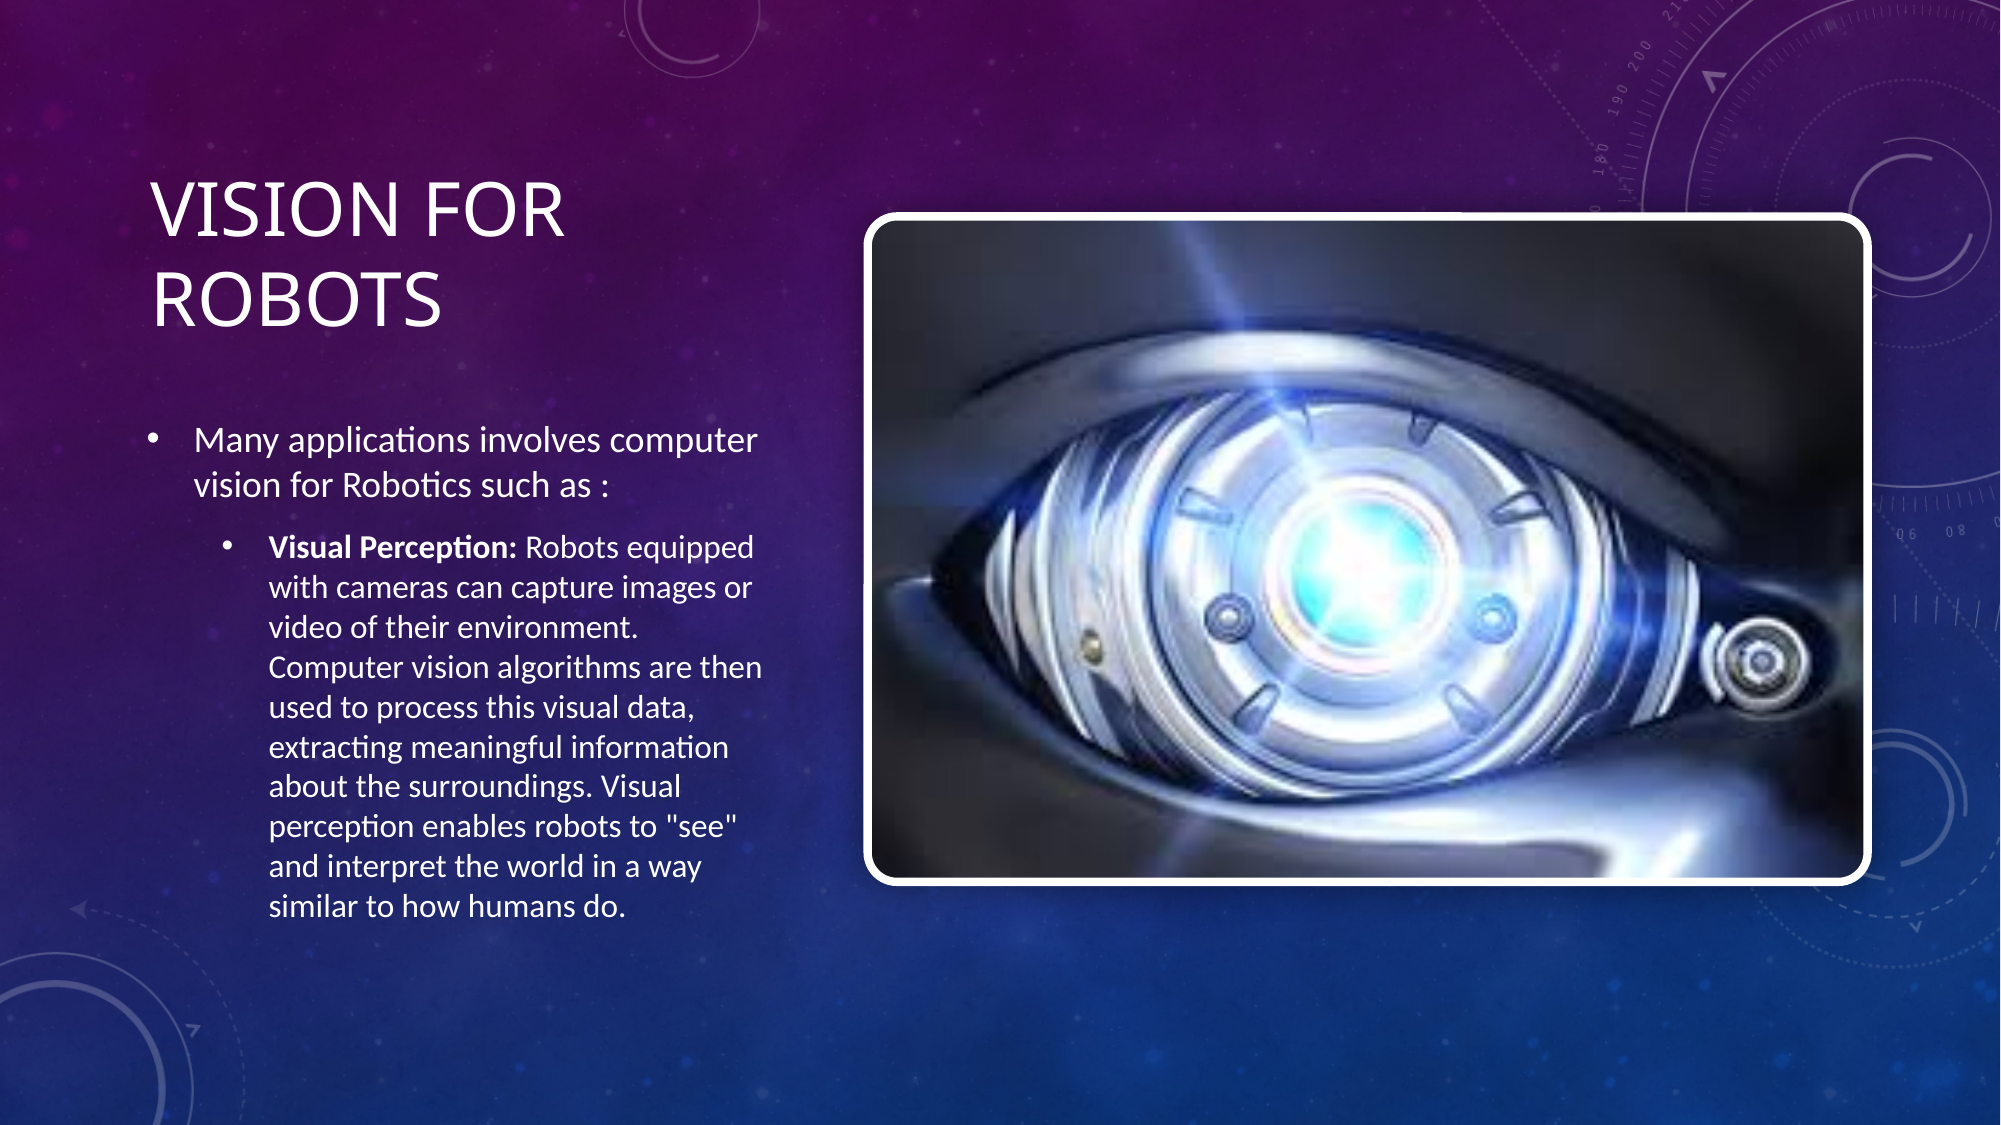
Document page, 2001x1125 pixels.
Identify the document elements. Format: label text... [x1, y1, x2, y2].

picture [0, 0, 2001, 1125]
title Vision for robots [135, 132, 789, 370]
list Many applications involves computer vision for Robotics such as : Visual Perception: Robots equipped with cameras can capture images or video of their environment. Computer vision algorithms are then used to process this visual data, extracting meaningful information about the surroundings. Visual perception enables robots to "see" and interpret the world in a way similar to how humans do. [131, 370, 789, 968]
